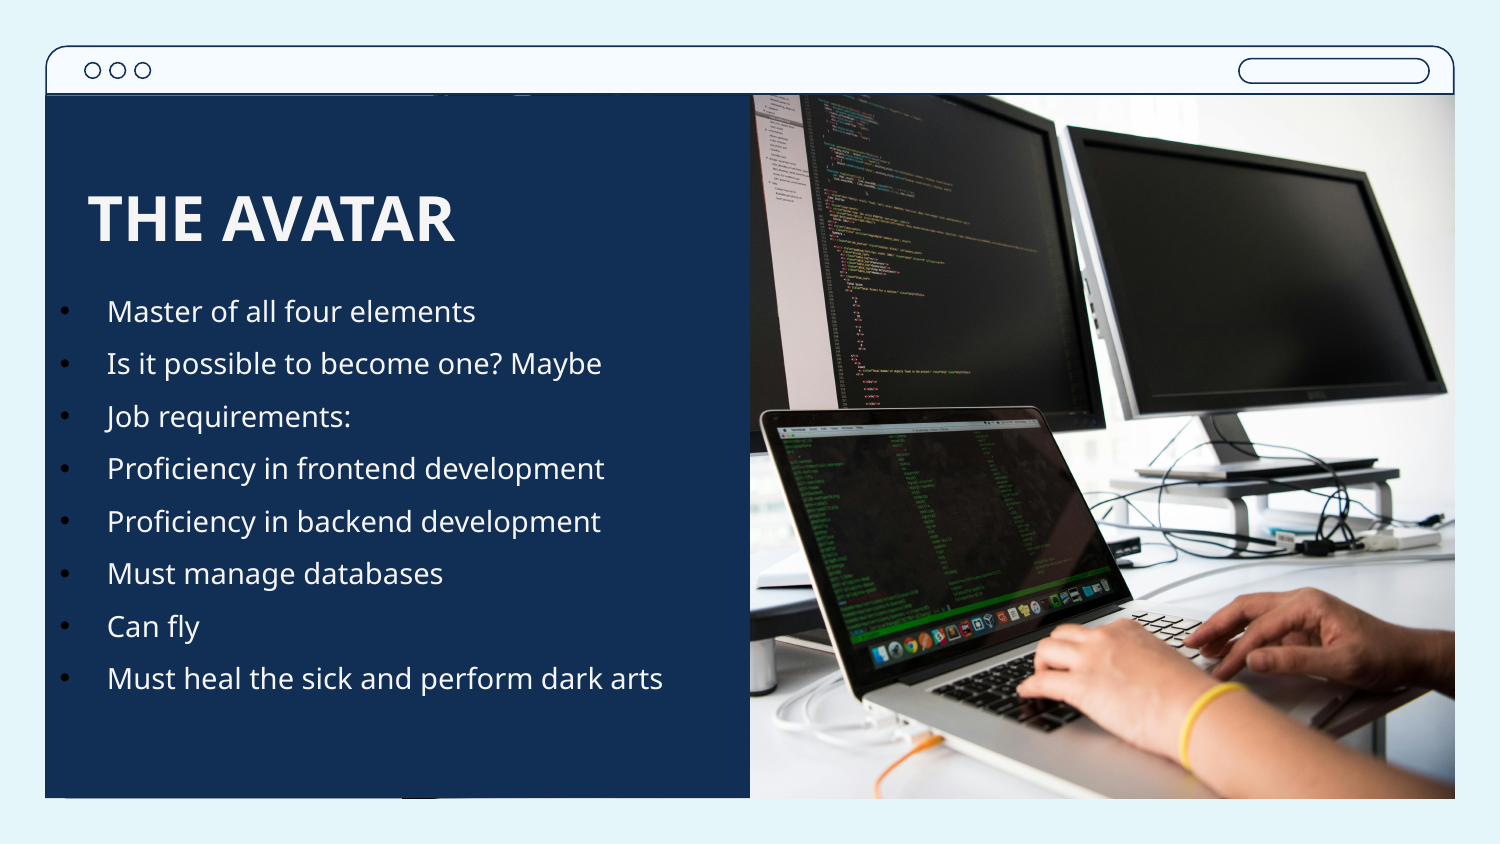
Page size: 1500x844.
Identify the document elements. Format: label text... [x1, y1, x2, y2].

text_box Master of all four elements Is it possible to become one? Maybe Job requirements: Proficiency in frontend development Proficiency in backend development Must manage databases Can fly Must heal the sick and perform dark arts [45, 268, 396, 703]
picture [401, 95, 1455, 799]
text_box [43, 93, 402, 800]
title THE AVATAR [71, 154, 396, 268]
